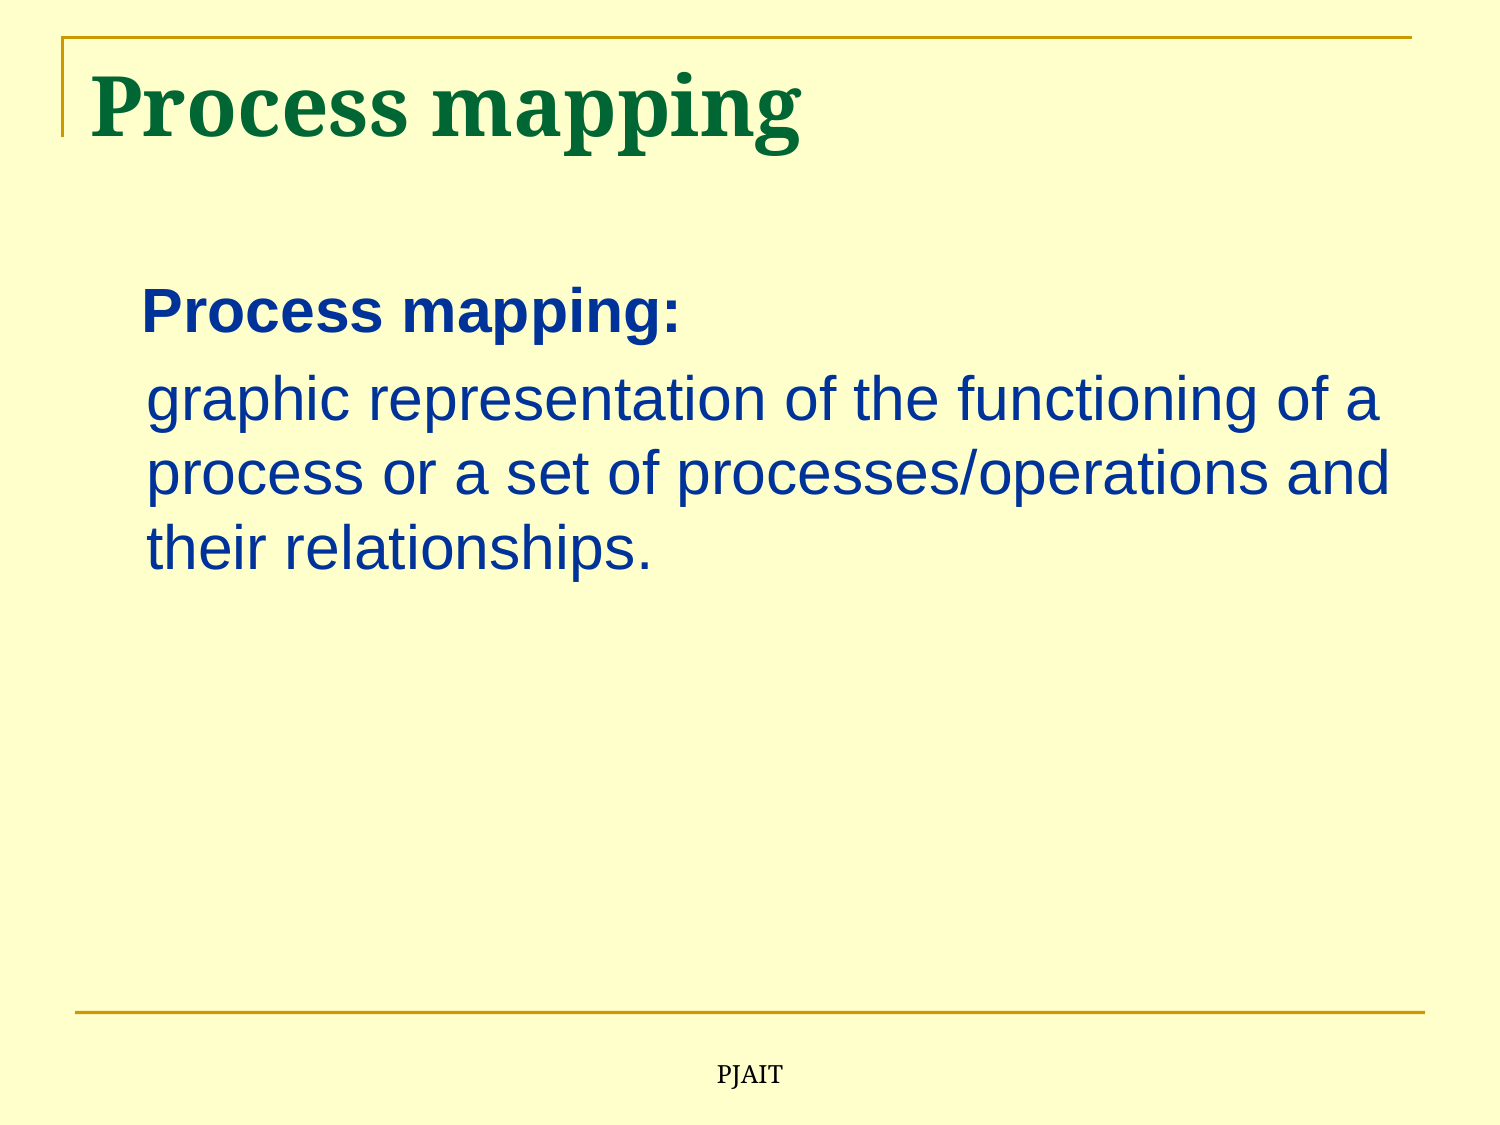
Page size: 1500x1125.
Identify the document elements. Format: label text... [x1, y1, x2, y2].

list Process mapping: graphic representation of the functioning of a process or a set of processes/operations and their relationships. [74, 262, 1426, 1006]
footer PJAIT [512, 1024, 988, 1101]
title Process mapping [74, 45, 1426, 233]
